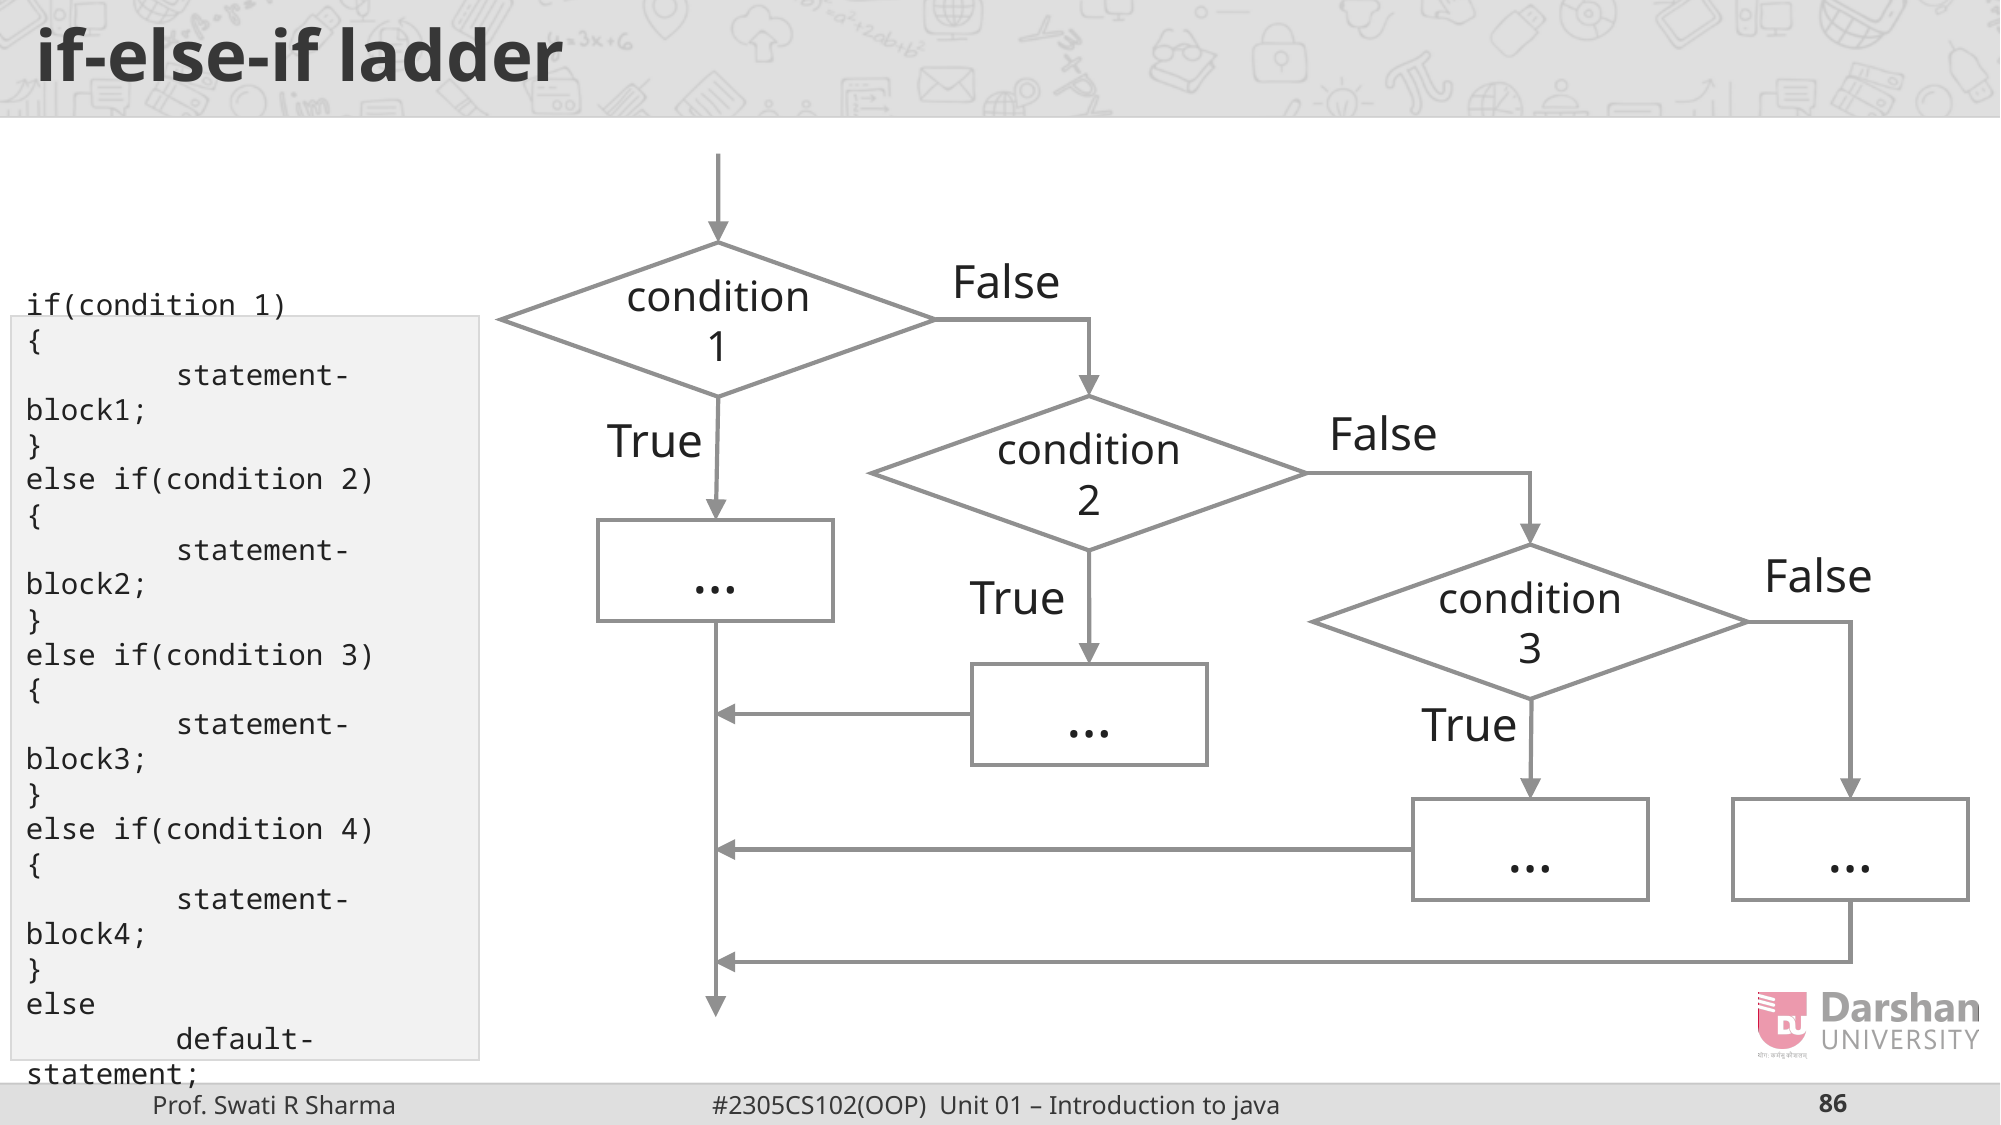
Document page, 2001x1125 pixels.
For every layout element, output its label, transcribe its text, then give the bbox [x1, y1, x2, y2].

table_cell a < b [1758, 992, 1979, 1059]
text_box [1308, 397, 1748, 539]
title if-else-if ladder [0, 0, 2000, 117]
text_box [715, 396, 719, 521]
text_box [500, 153, 936, 397]
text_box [714, 539, 1968, 962]
text_box if(condition 1) { statement-block1; } else if(condition 2) { statement-block2; } else if(condition 3) { statement-block3; } else if(condition 4) { statement-block4; } else default-statement; [10, 315, 480, 1061]
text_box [598, 404, 834, 1018]
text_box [871, 245, 1307, 539]
